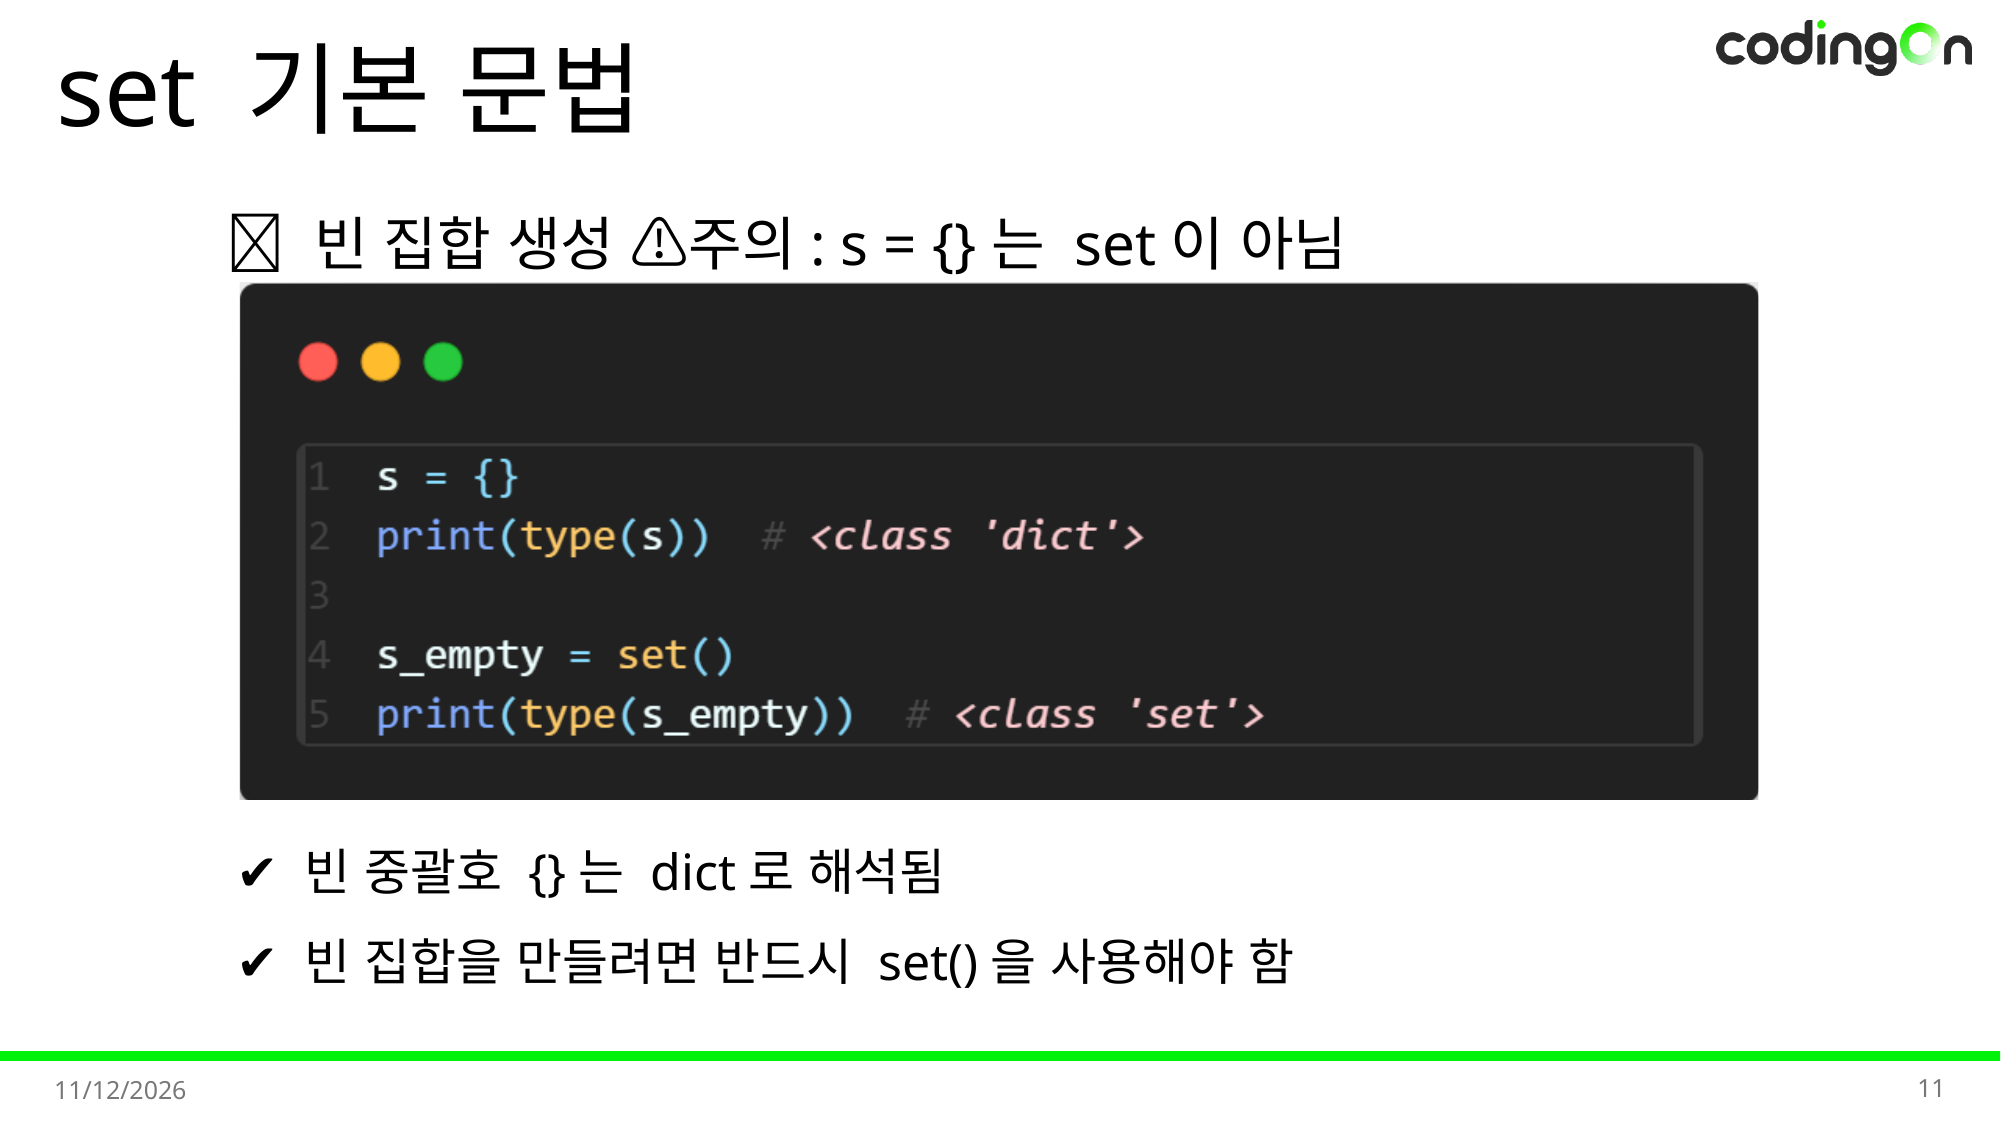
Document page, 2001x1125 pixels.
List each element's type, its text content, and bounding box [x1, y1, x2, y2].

slide_number 11 [1510, 1059, 1961, 1120]
title set 기본 문법 [41, 0, 1767, 188]
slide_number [39, 1061, 490, 1122]
picture [239, 282, 1759, 800]
text_box ✅ 빈 집합 생성 ⚠️주의: s = {}는 set이 아님 [211, 164, 1730, 304]
text_box ✔️ 빈 중괄호 {}는 dict로 해석됨 ✔️ 빈 집합을 만들려면 반드시 set()을 사용해야 함 [221, 803, 1624, 998]
picture [1767, 20, 1972, 76]
